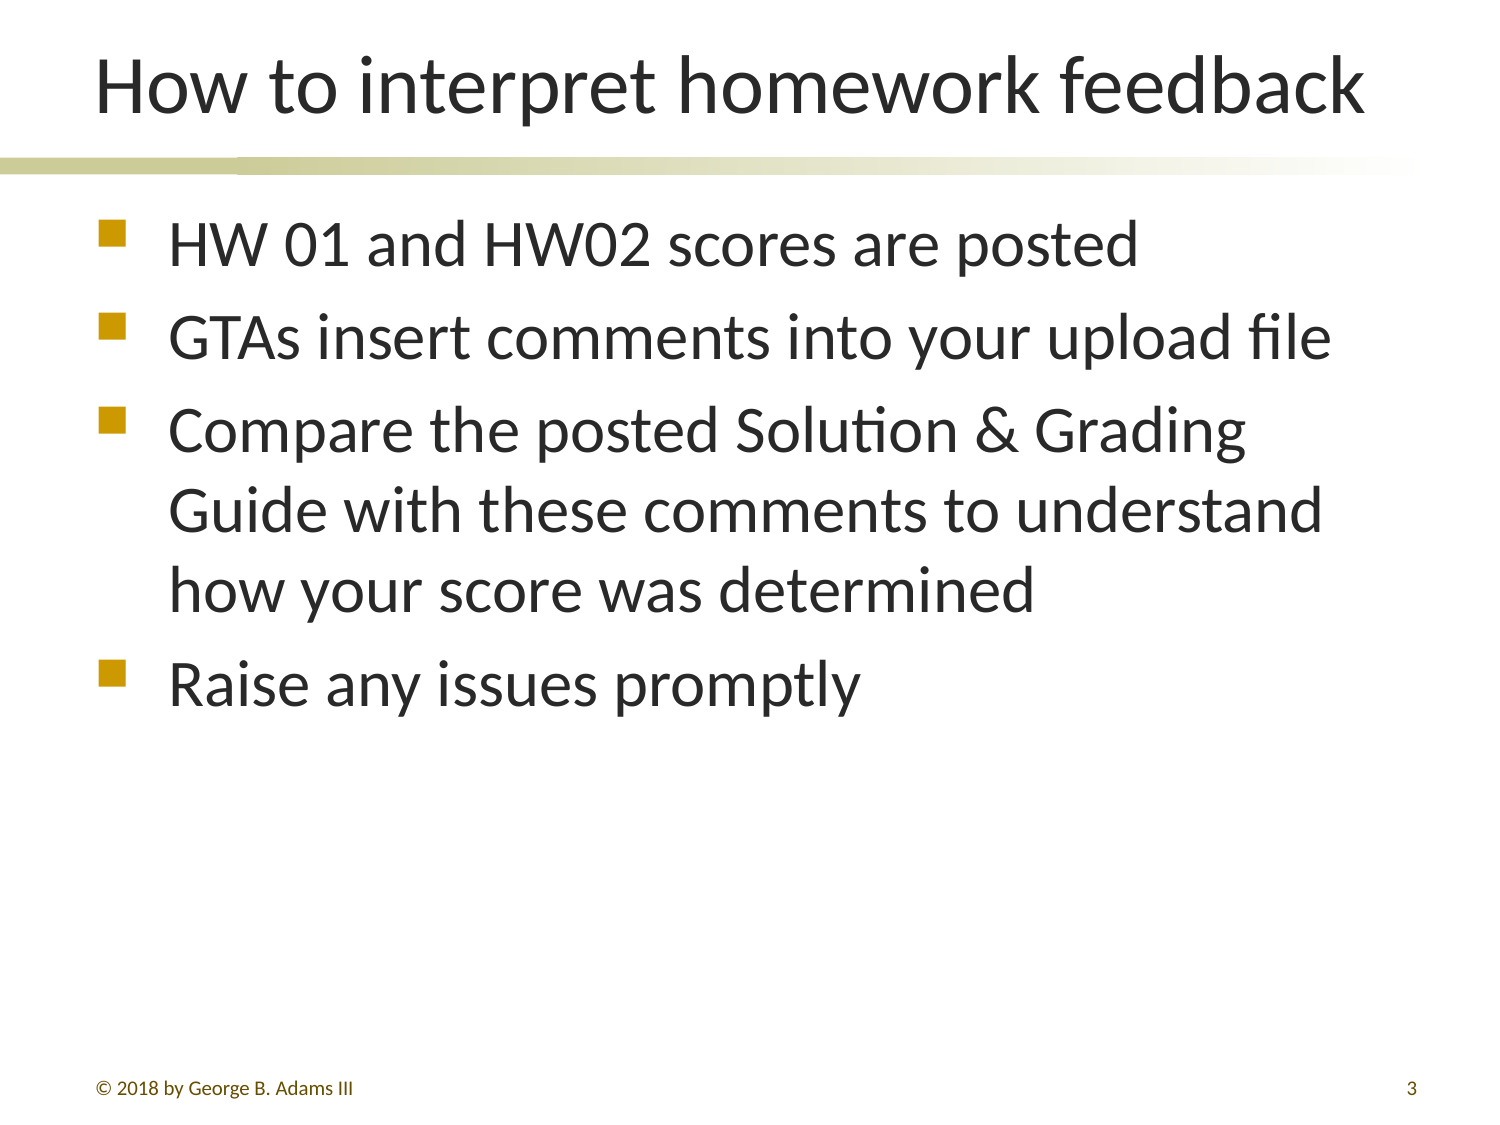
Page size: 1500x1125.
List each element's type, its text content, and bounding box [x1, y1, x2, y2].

title How to interpret homework feedback [79, 15, 1432, 139]
slide_number © 2018 by George B. Adams III [79, 1067, 406, 1099]
list HW 01 and HW02 scores are posted GTAs insert comments into your upload file Compare the posted Solution & Grading Guide with these comments to understand how your score was determined Raise any issues promptly [79, 192, 1433, 1000]
slide_number 217 [1119, 1067, 1433, 1099]
